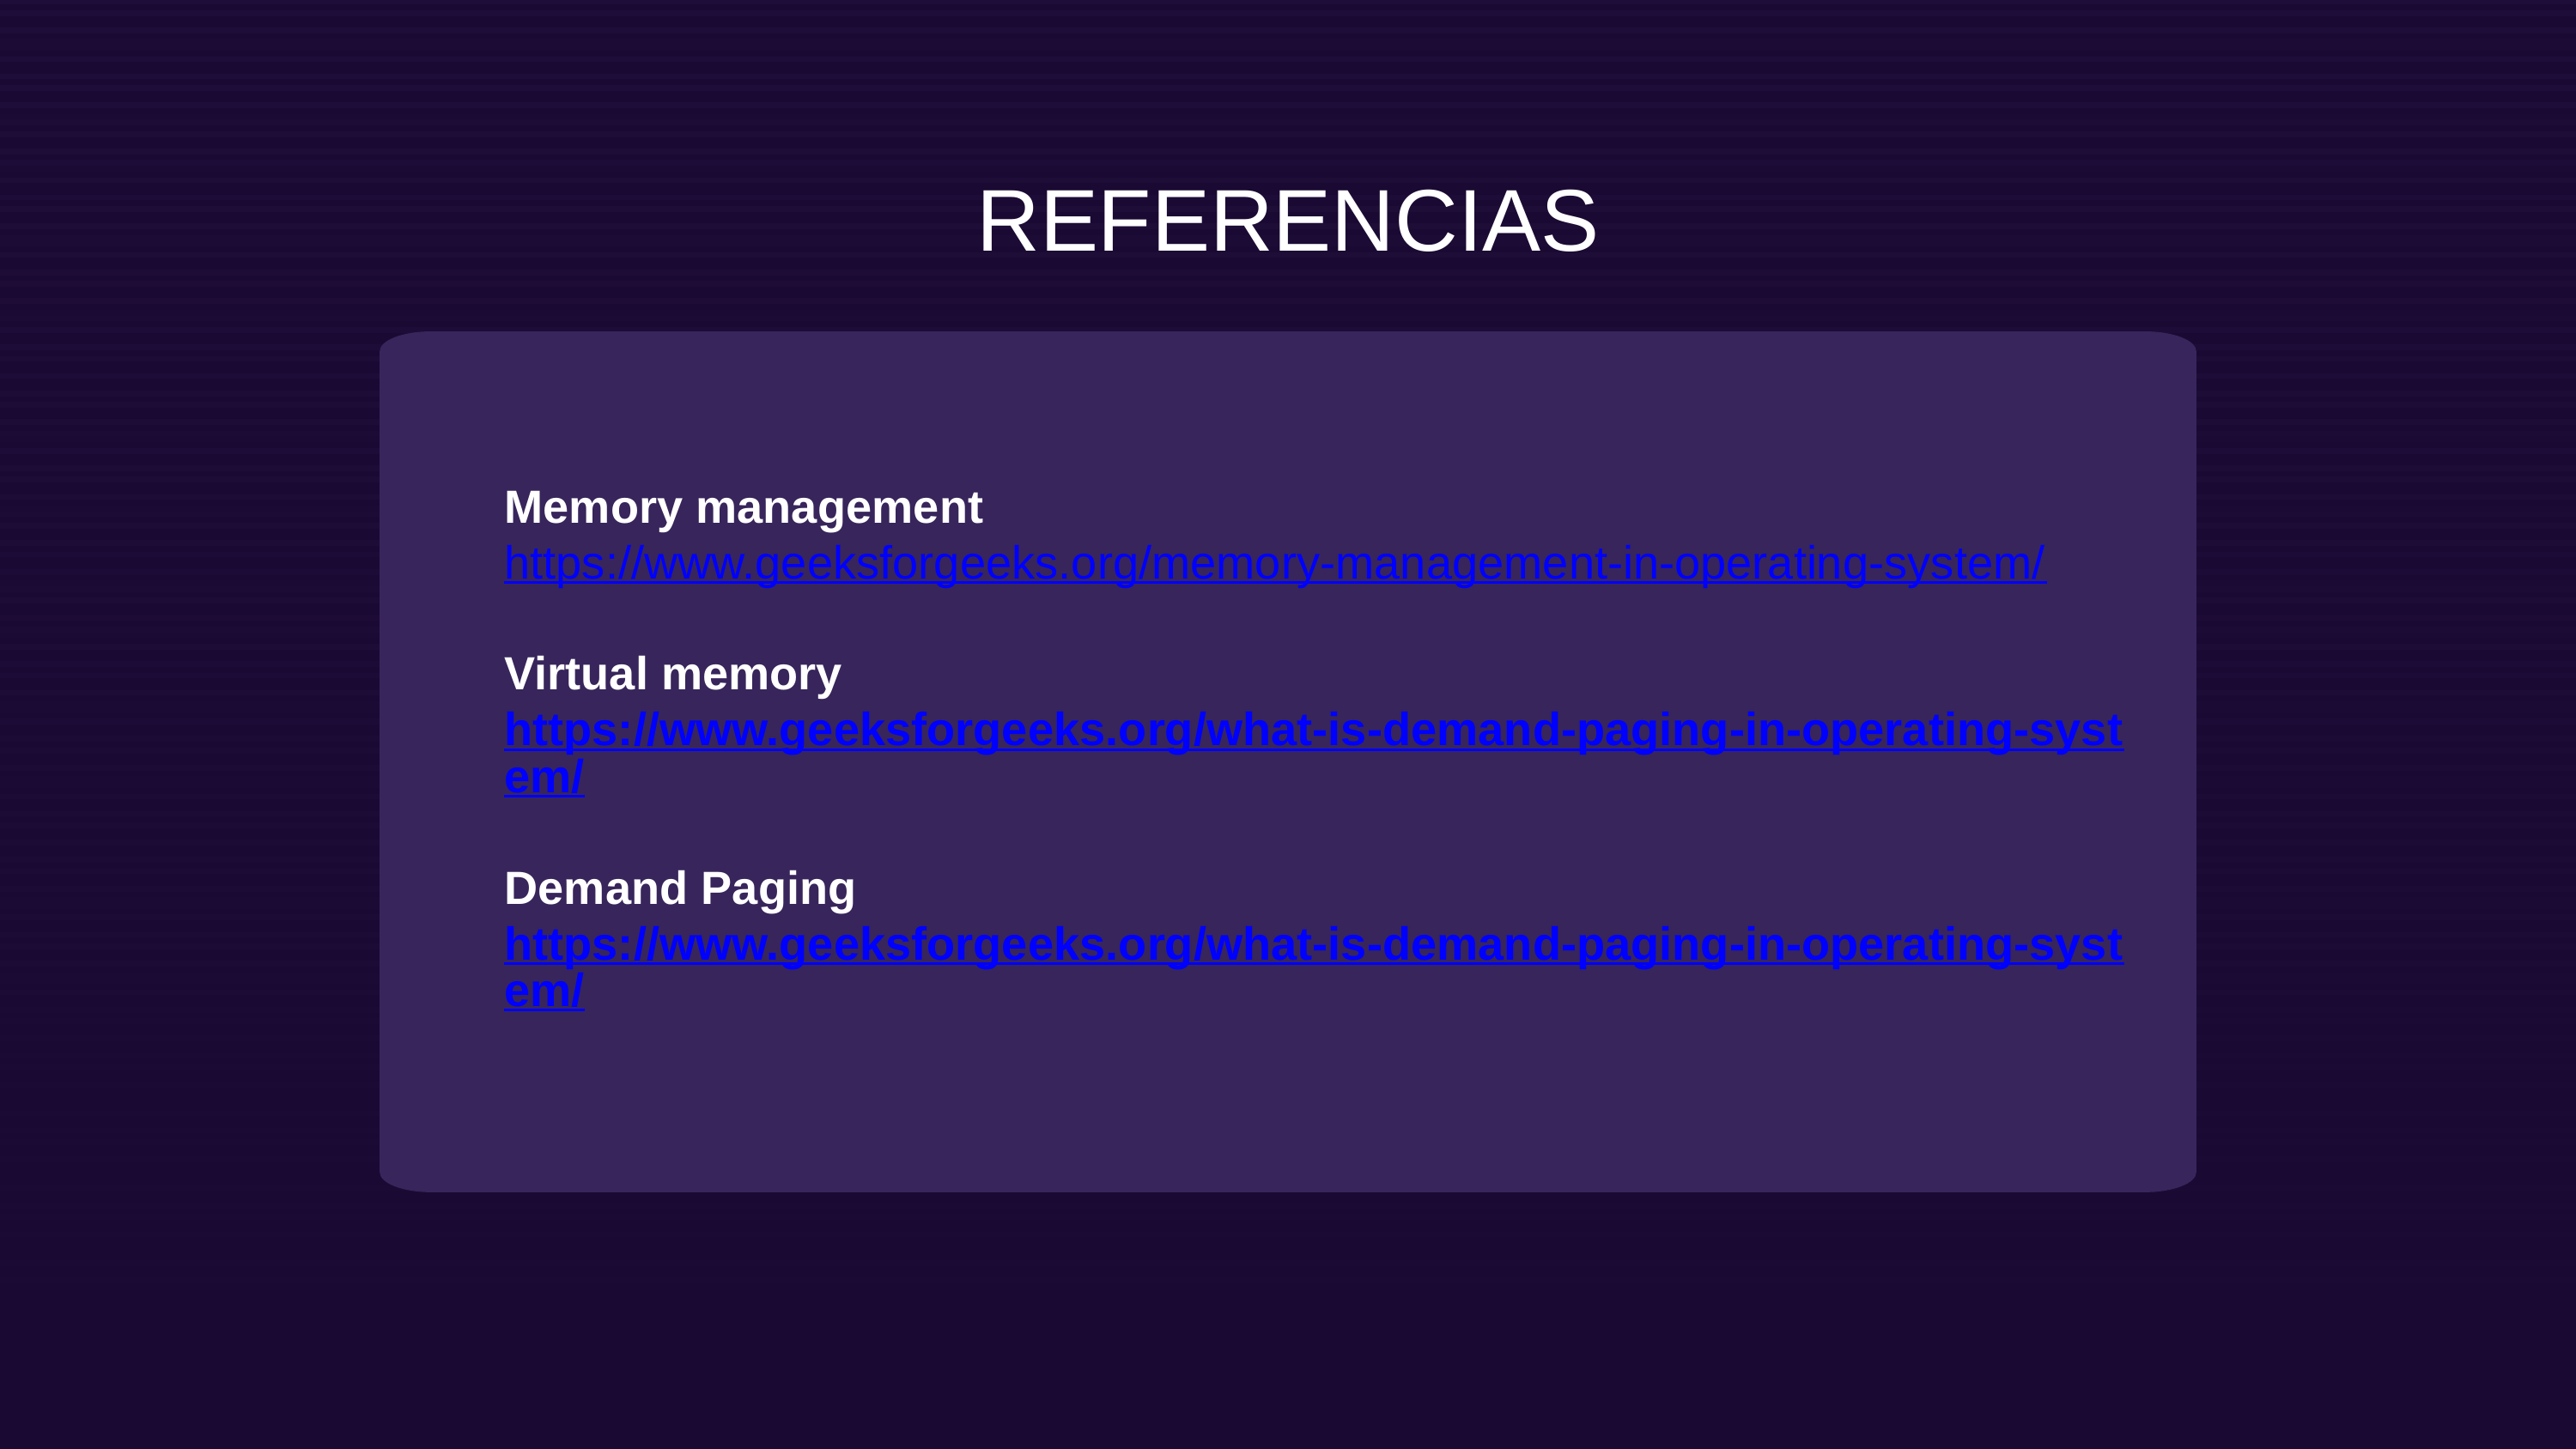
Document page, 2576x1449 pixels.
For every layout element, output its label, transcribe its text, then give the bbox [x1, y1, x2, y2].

text_box REFERENCIAS [323, 142, 2253, 270]
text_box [379, 324, 2197, 1193]
text_box [0, 0, 2576, 1449]
